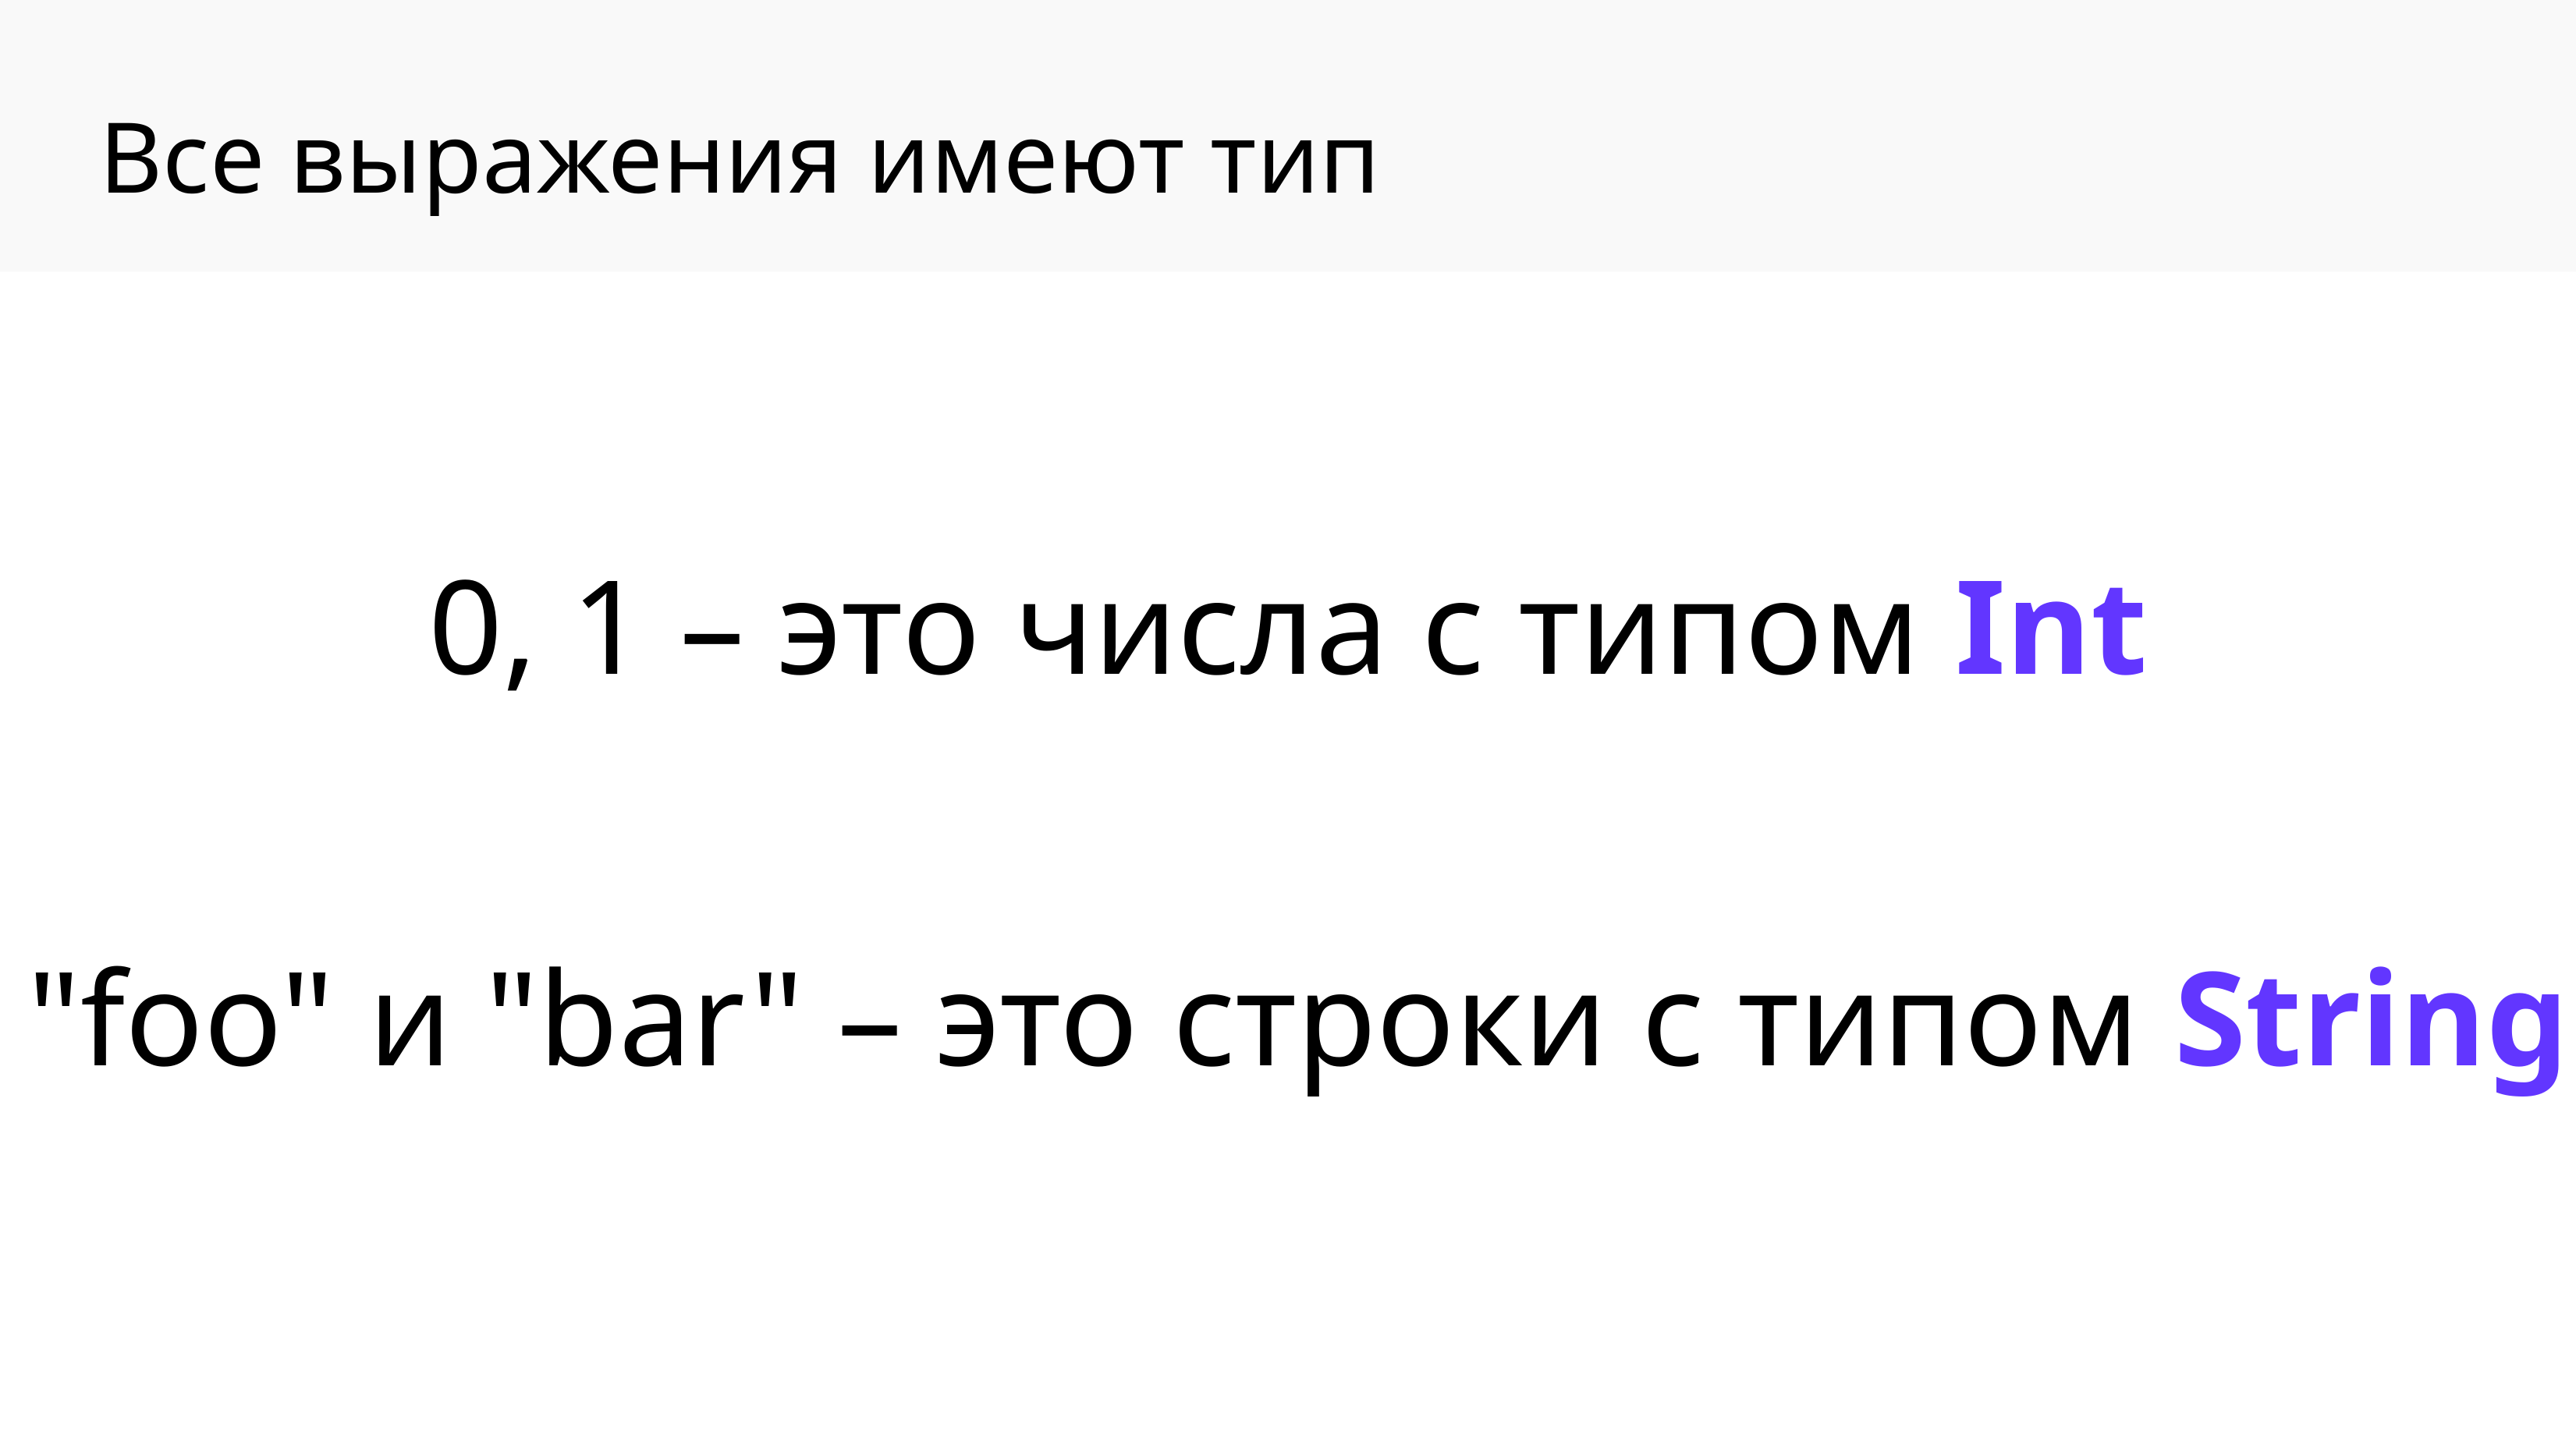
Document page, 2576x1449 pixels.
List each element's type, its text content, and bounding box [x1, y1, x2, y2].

list Все выражения имеют тип [86, 81, 2290, 227]
text_box 0, 1 – это числа с типом Int [417, 538, 2159, 707]
text_box "foo" и "bar" – это строки с типом String [16, 930, 2576, 1098]
